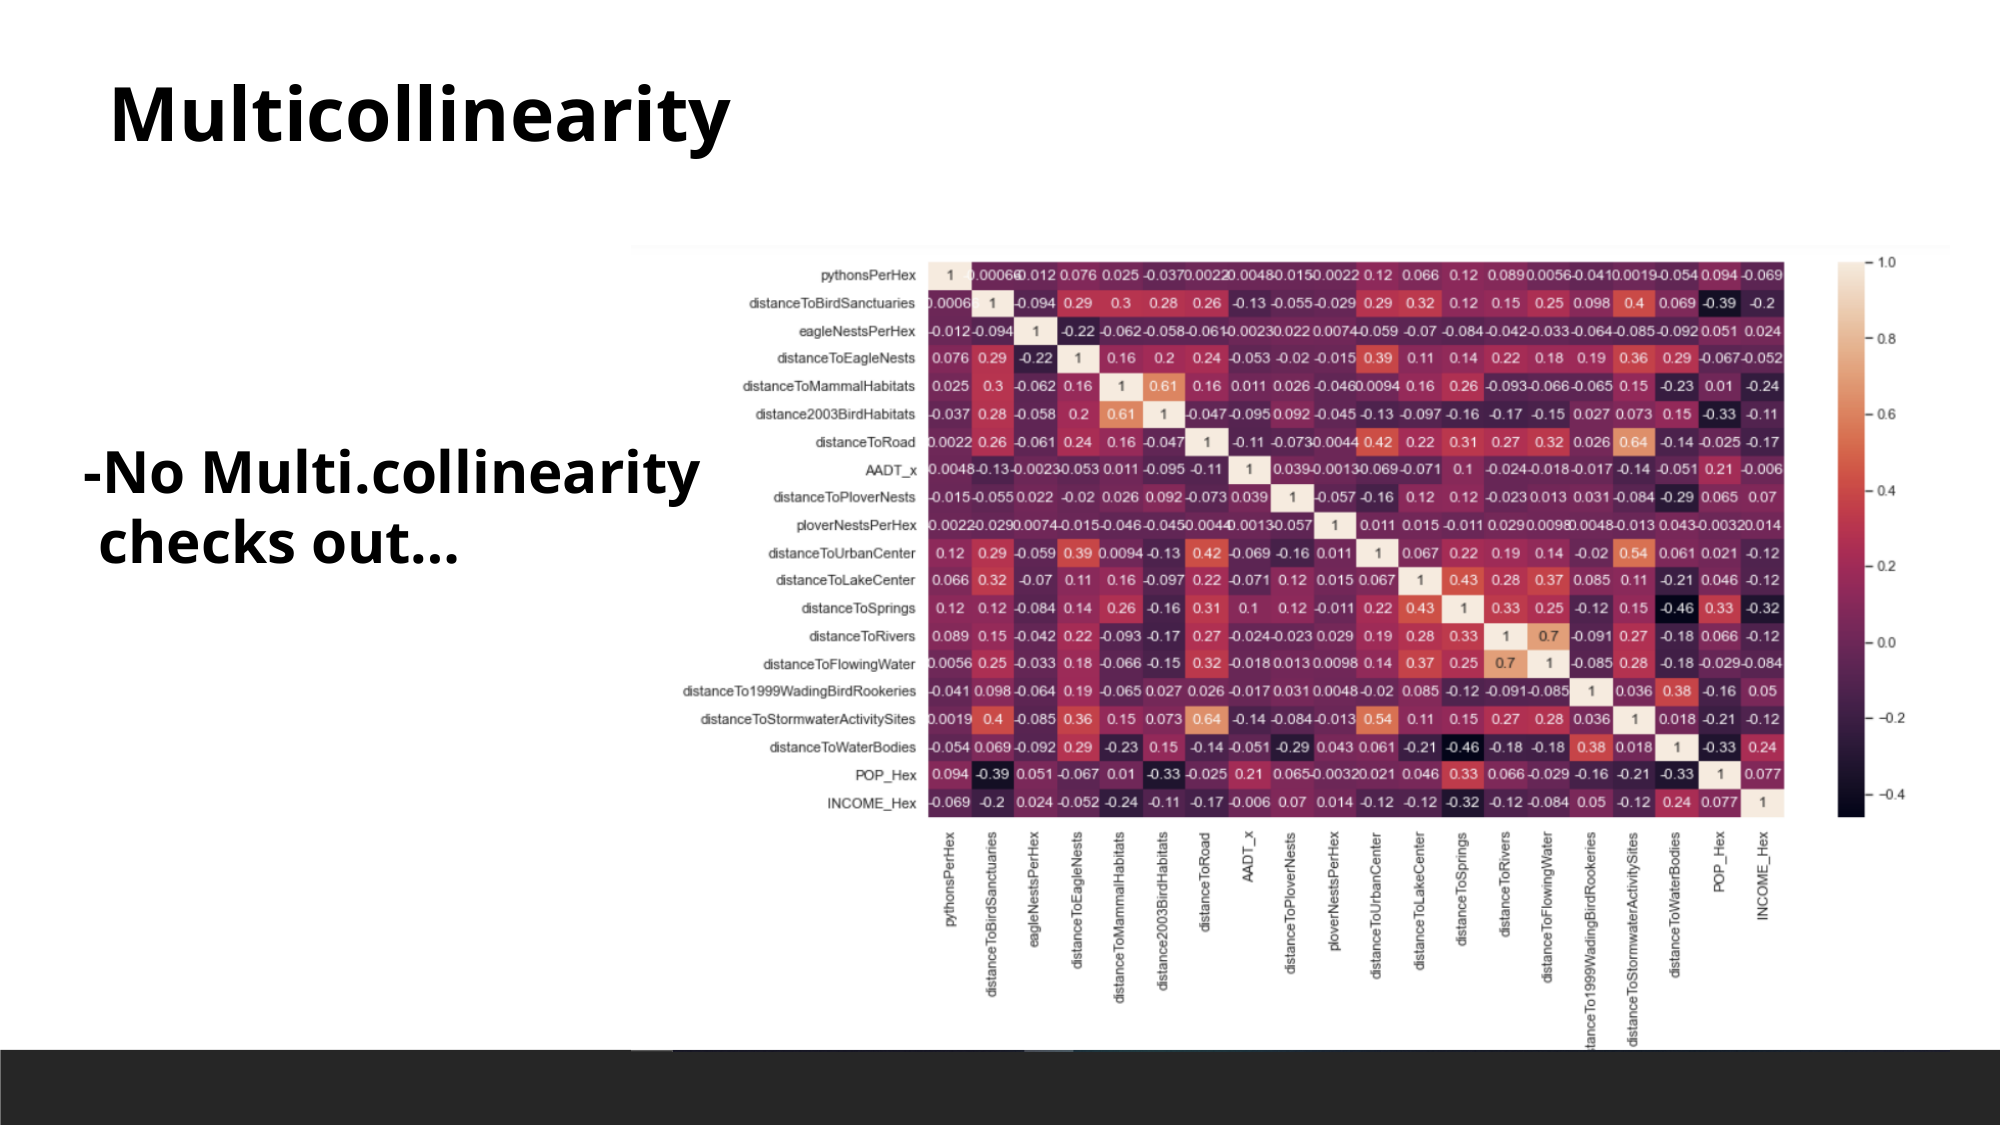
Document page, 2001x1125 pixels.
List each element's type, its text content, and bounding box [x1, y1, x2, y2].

picture [631, 244, 1950, 1053]
text_box -No Multi.collinearity checks out… [68, 428, 628, 583]
text_box Multicollinearity [93, 59, 1870, 164]
